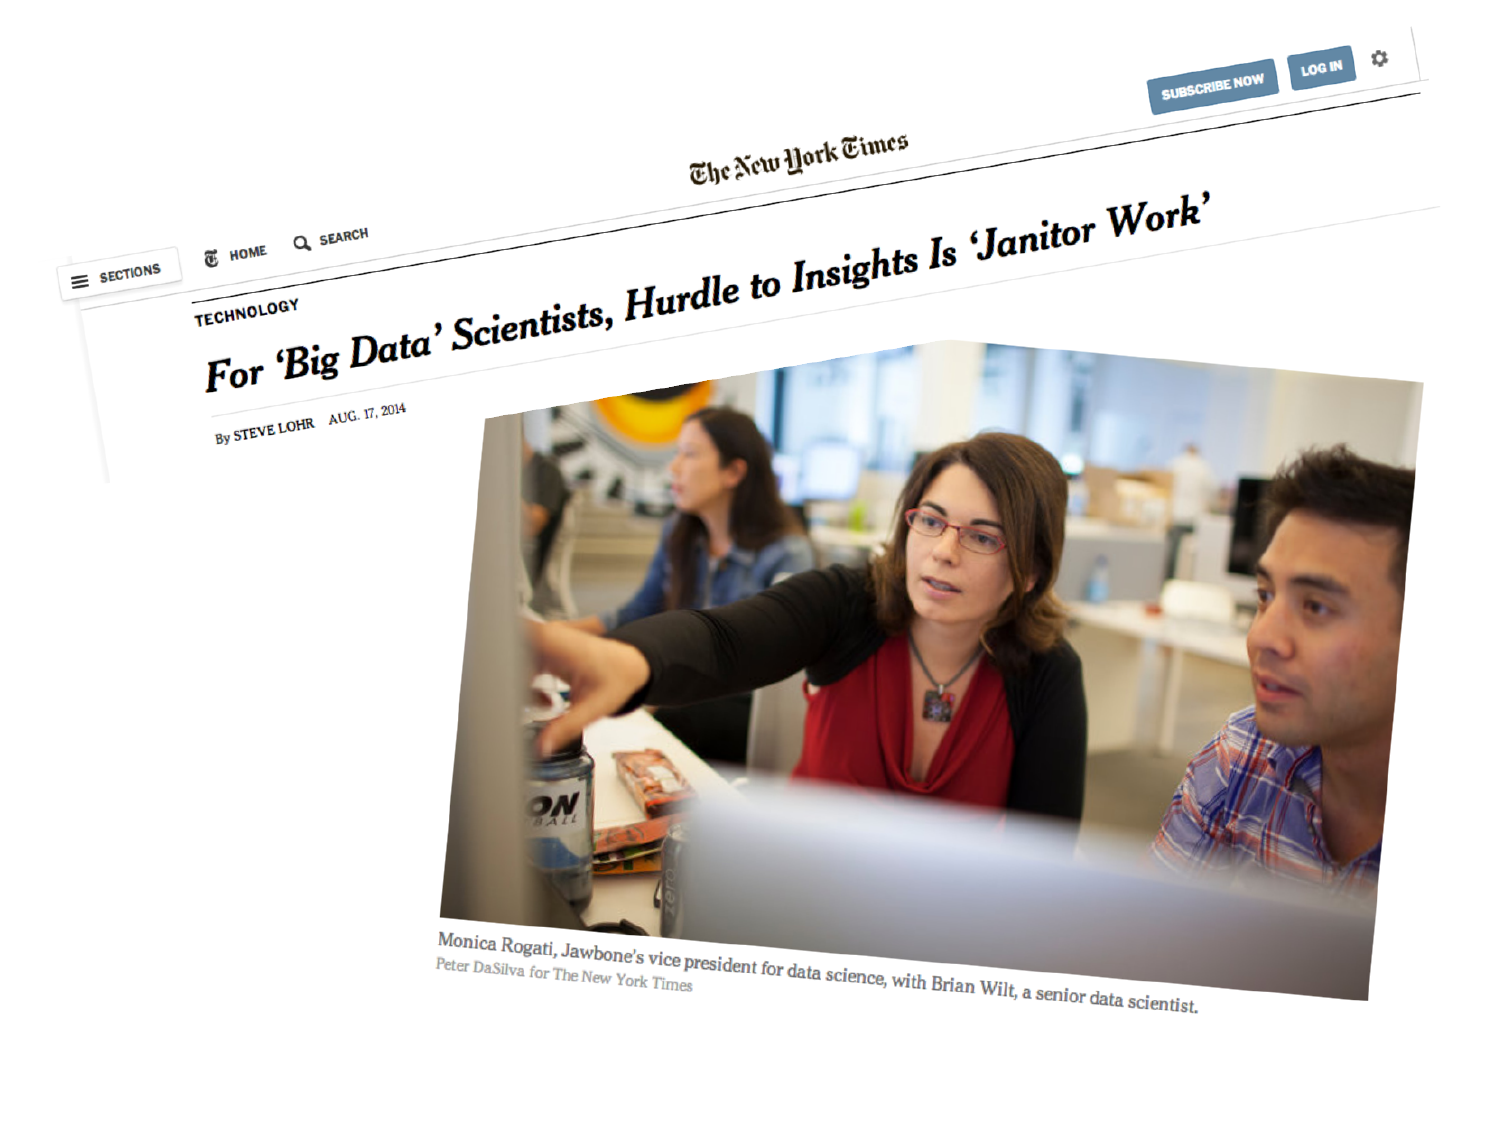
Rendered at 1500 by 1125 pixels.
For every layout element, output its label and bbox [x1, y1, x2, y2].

picture [39, 26, 1457, 1074]
